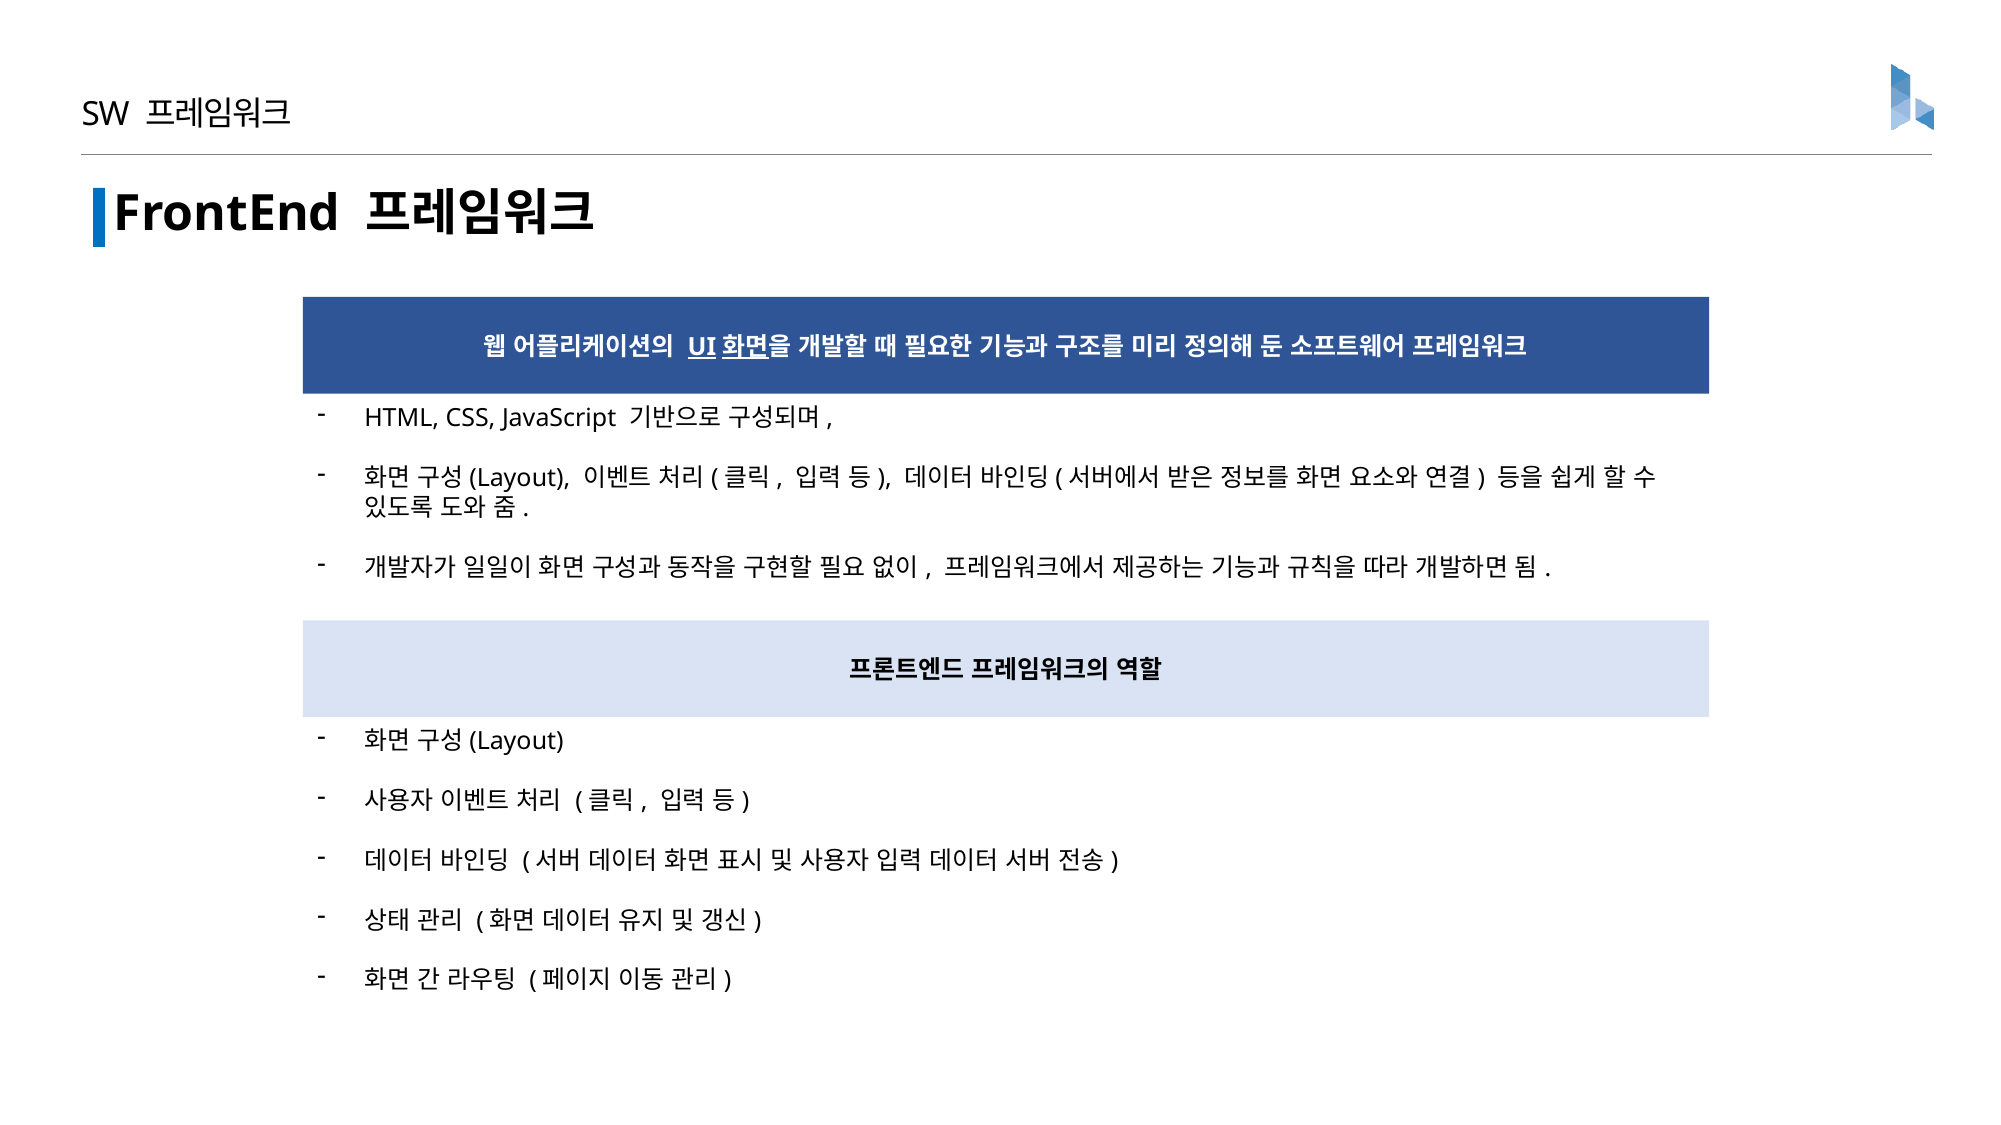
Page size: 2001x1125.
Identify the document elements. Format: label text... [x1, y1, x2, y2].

text_box [92, 187, 106, 248]
text_box SW 프레임워크 [66, 72, 958, 140]
text_box FrontEnd 프레임워크 [98, 173, 1449, 259]
text_box 웹 어플리케이션의 UI화면을 개발할 때 필요한 기능과 구조를 미리 정의해 둔 소프트웨어 프레임워크 [302, 296, 1710, 394]
picture [1891, 64, 1934, 130]
text_box HTML, CSS, JavaScript 기반으로 구성되며, 화면 구성(Layout), 이벤트 처리(클릭, 입력 등), 데이터 바인딩(서버에서 받은 정보를 화면 요소와 연결) 등을 쉽게 할 수 있도록 도와 줌. 개발자가 일일이 화면 구성과 동작을 구현할 필요 없이, 프레임워크에서 제공하는 기능과 규칙을 따라 개발하면 됨. [302, 394, 1710, 619]
text_box 화면 구성(Layout) 사용자 이벤트 처리 (클릭, 입력 등) 데이터 바인딩 (서버 데이터 화면 표시 및 사용자 입력 데이터 서버 전송) 상태 관리 (화면 데이터 유지 및 갱신) 화면 간 라우팅 (페이지 이동 관리) [302, 717, 1710, 1002]
text_box 프론트엔드 프레임워크의 역할 [302, 619, 1710, 717]
